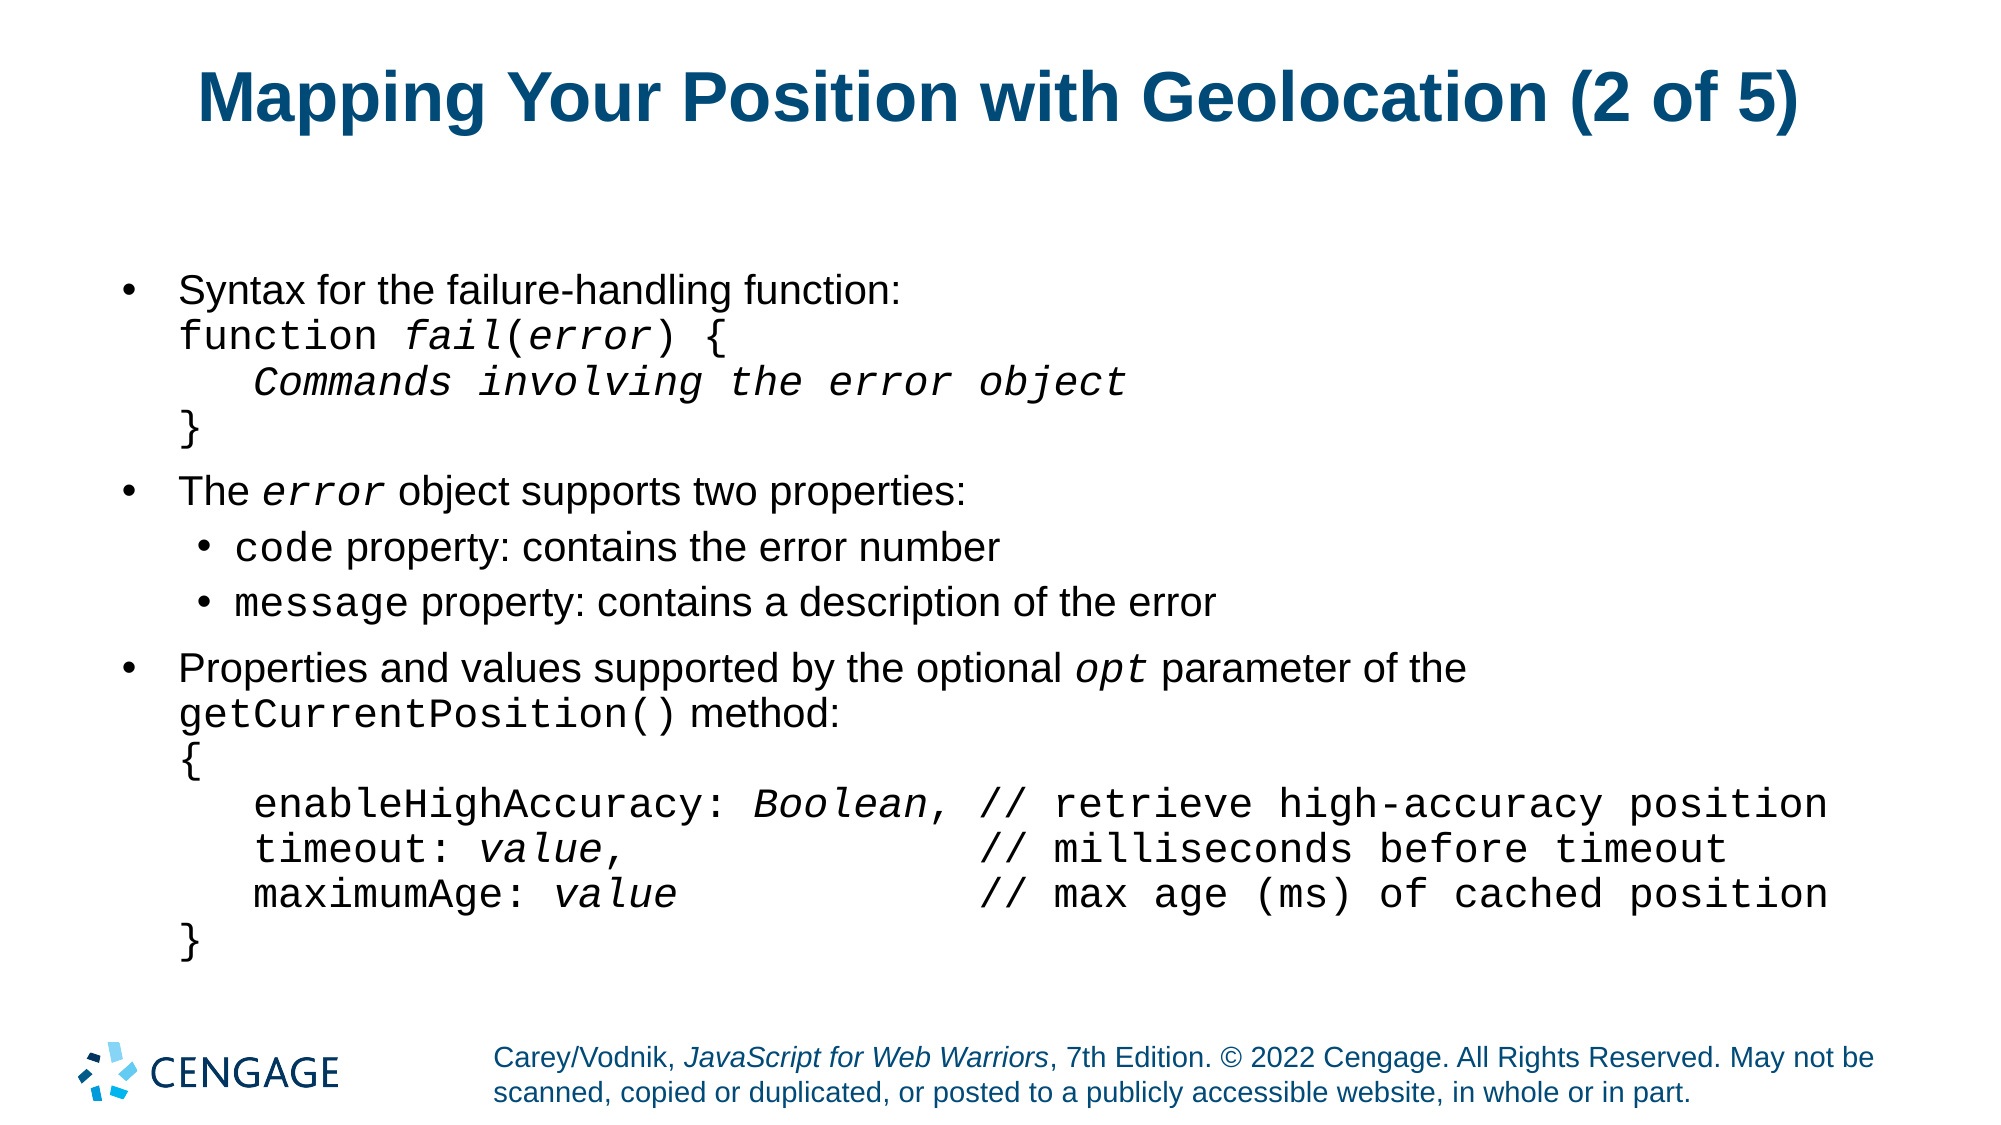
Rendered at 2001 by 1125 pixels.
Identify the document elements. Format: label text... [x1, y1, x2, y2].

title Mapping Your Position with Geolocation (2 of 5) [137, 59, 1863, 171]
picture [78, 1042, 338, 1101]
list Syntax for the failure-handling function: function fail(error) { Commands involving the error object } The error object supports two properties: code property: contains the error number message property: contains a description of the error Properties and values supported by the optional opt parameter of the getCurrentPosition() method: { enableHighAccuracy: Boolean, // retrieve high-accuracy position timeout: value, // milliseconds before timeout maximumAge: value // max age (ms) of cached position } [121, 268, 1880, 990]
